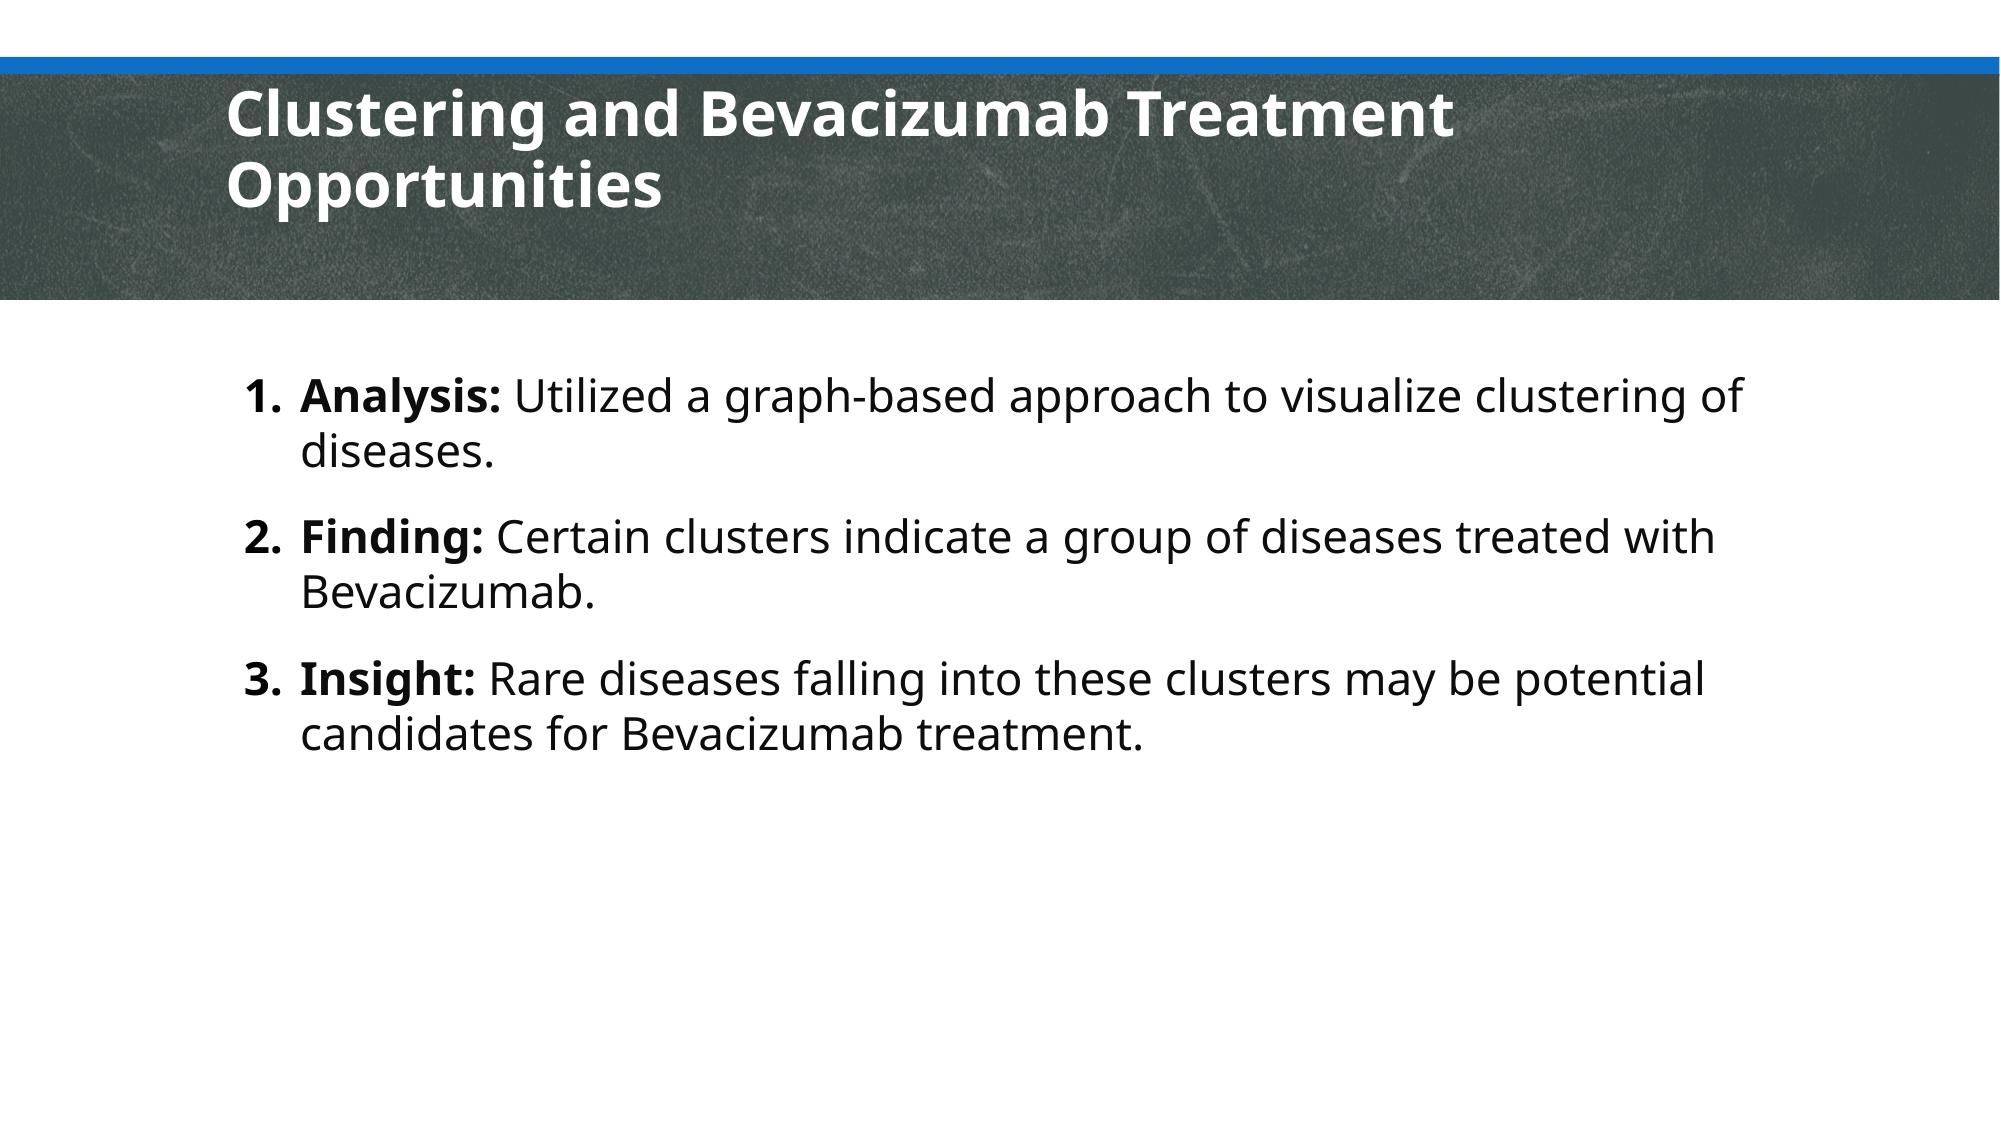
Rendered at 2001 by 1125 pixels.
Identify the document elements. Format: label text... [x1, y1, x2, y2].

list Analysis: Utilized a graph-based approach to visualize clustering of diseases. Finding: Certain clusters indicate a group of diseases treated with Bevacizumab. Insight: Rare diseases falling into these clusters may be potential candidates for Bevacizumab treatment. [210, 359, 1790, 1014]
title Clustering and Bevacizumab Treatment Opportunities [210, 76, 1790, 300]
picture [0, 74, 2000, 300]
